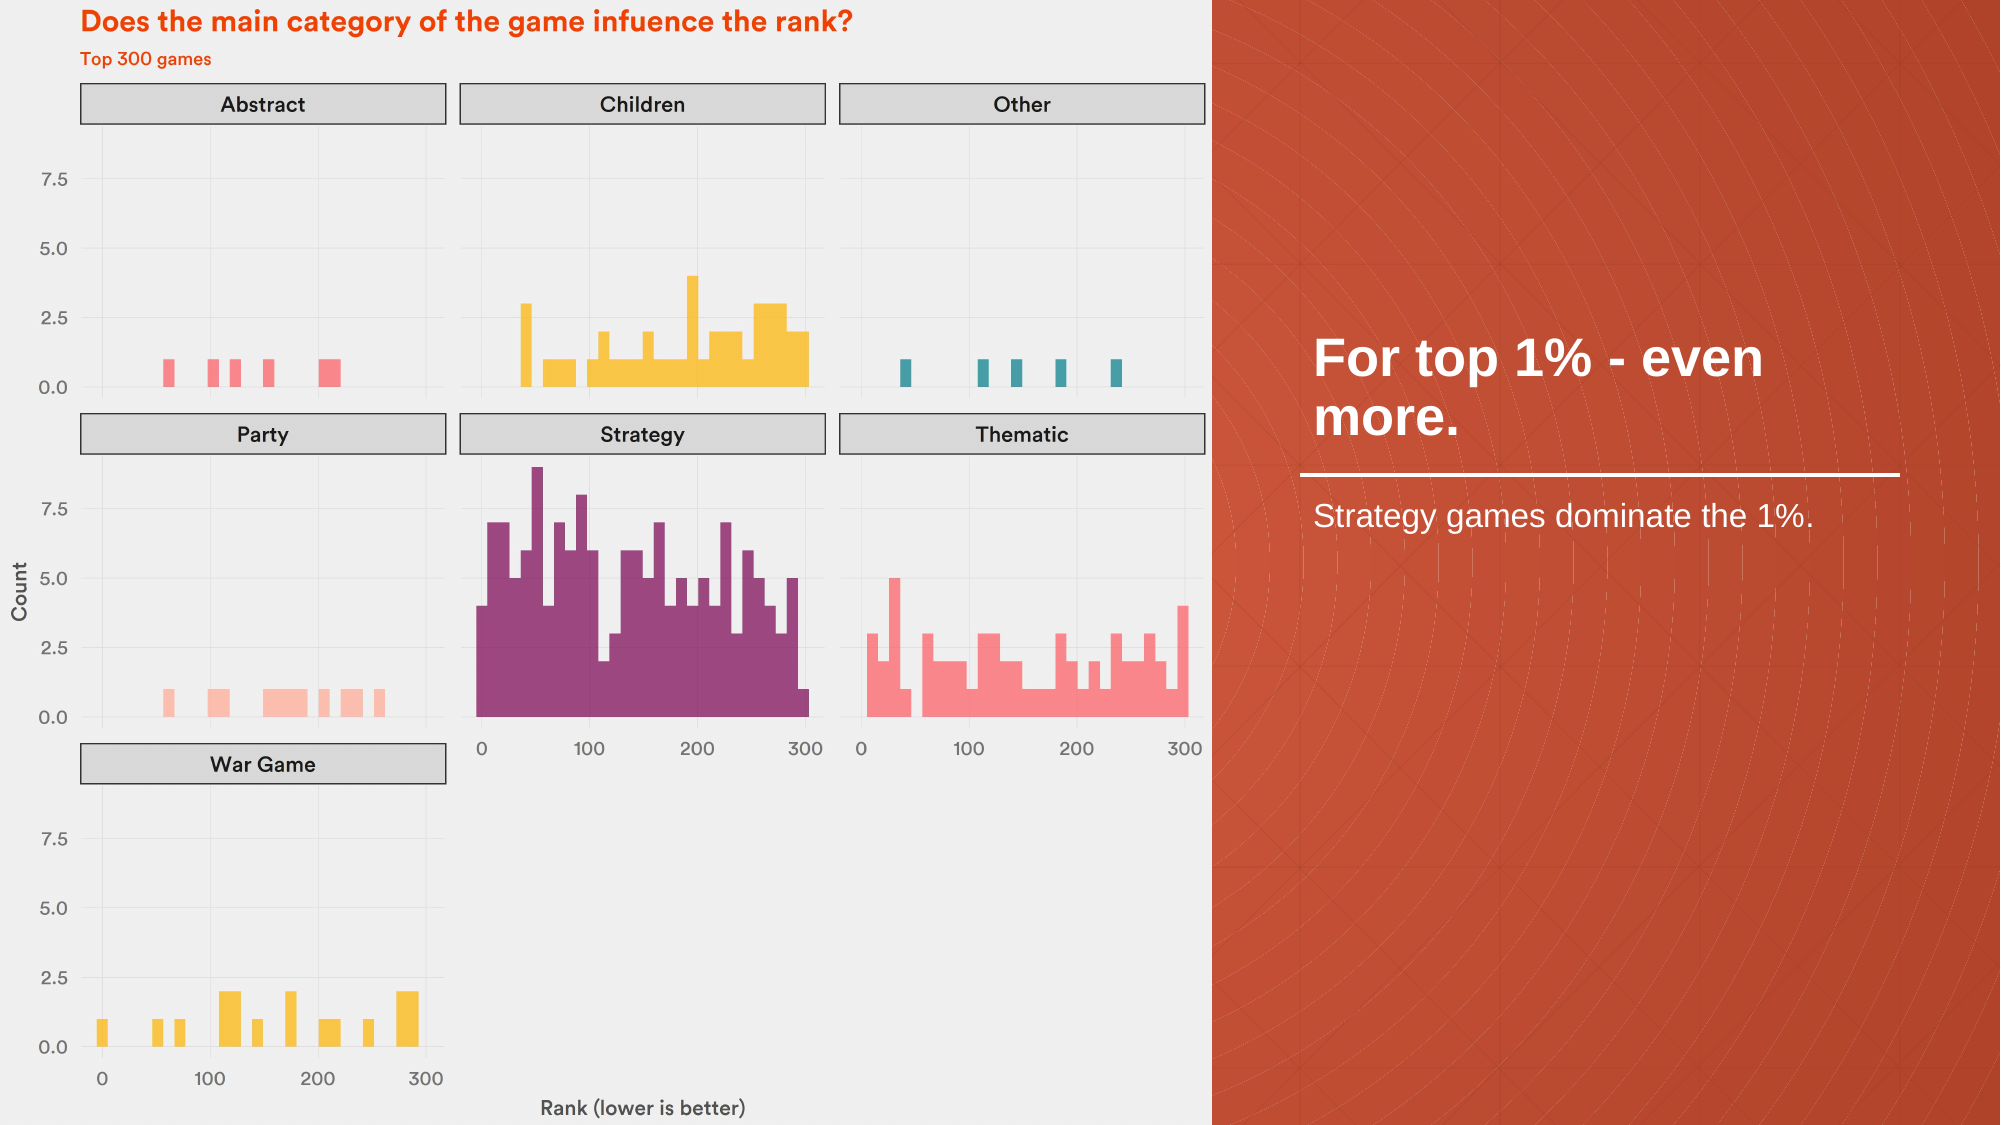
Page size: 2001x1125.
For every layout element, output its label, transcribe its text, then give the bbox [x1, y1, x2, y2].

title For top 1% - even more. [1298, 93, 1899, 455]
picture [0, 0, 1212, 1125]
list Strategy games dominate the 1%. [1298, 491, 1899, 867]
